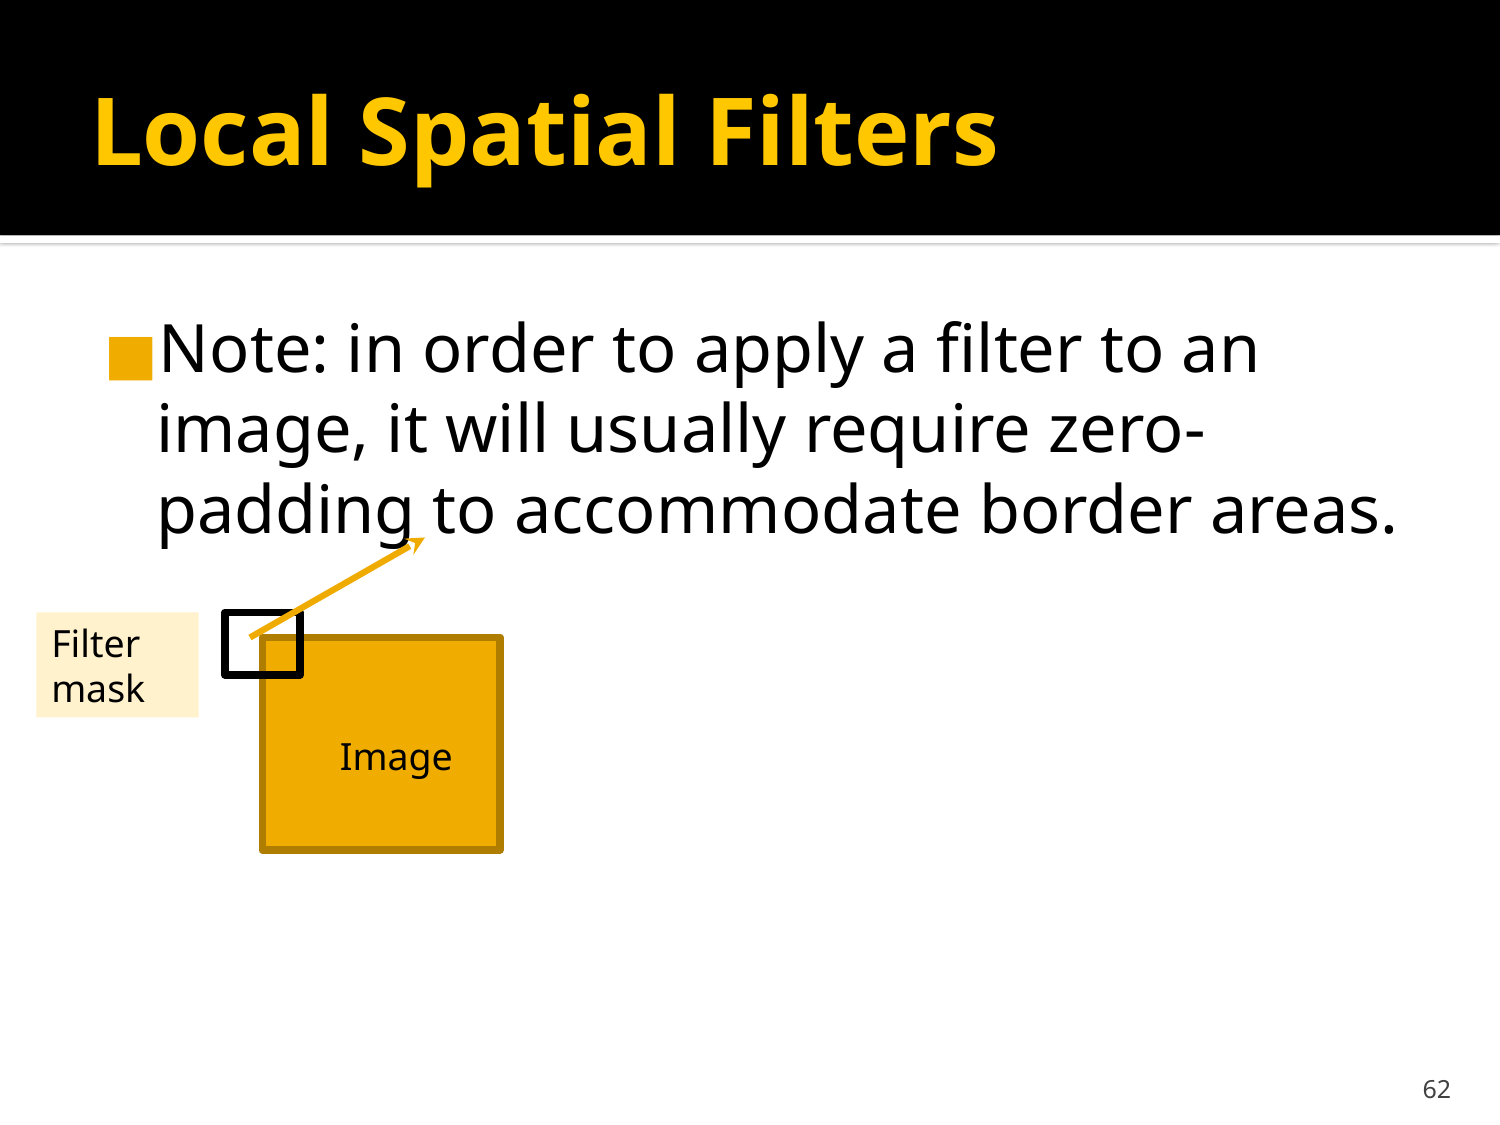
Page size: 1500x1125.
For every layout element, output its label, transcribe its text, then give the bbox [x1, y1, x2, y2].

list Note: in order to apply a filter to an image, it will usually require zero-padding to accommodate border areas. [75, 291, 1425, 1050]
text_box [262, 637, 500, 850]
text_box Filter mask [36, 612, 199, 718]
title Local Spatial Filters [75, 25, 1425, 231]
slide_number ‹#› [1345, 1062, 1467, 1108]
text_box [249, 537, 426, 638]
text_box Image [324, 724, 488, 785]
text_box [224, 612, 300, 675]
